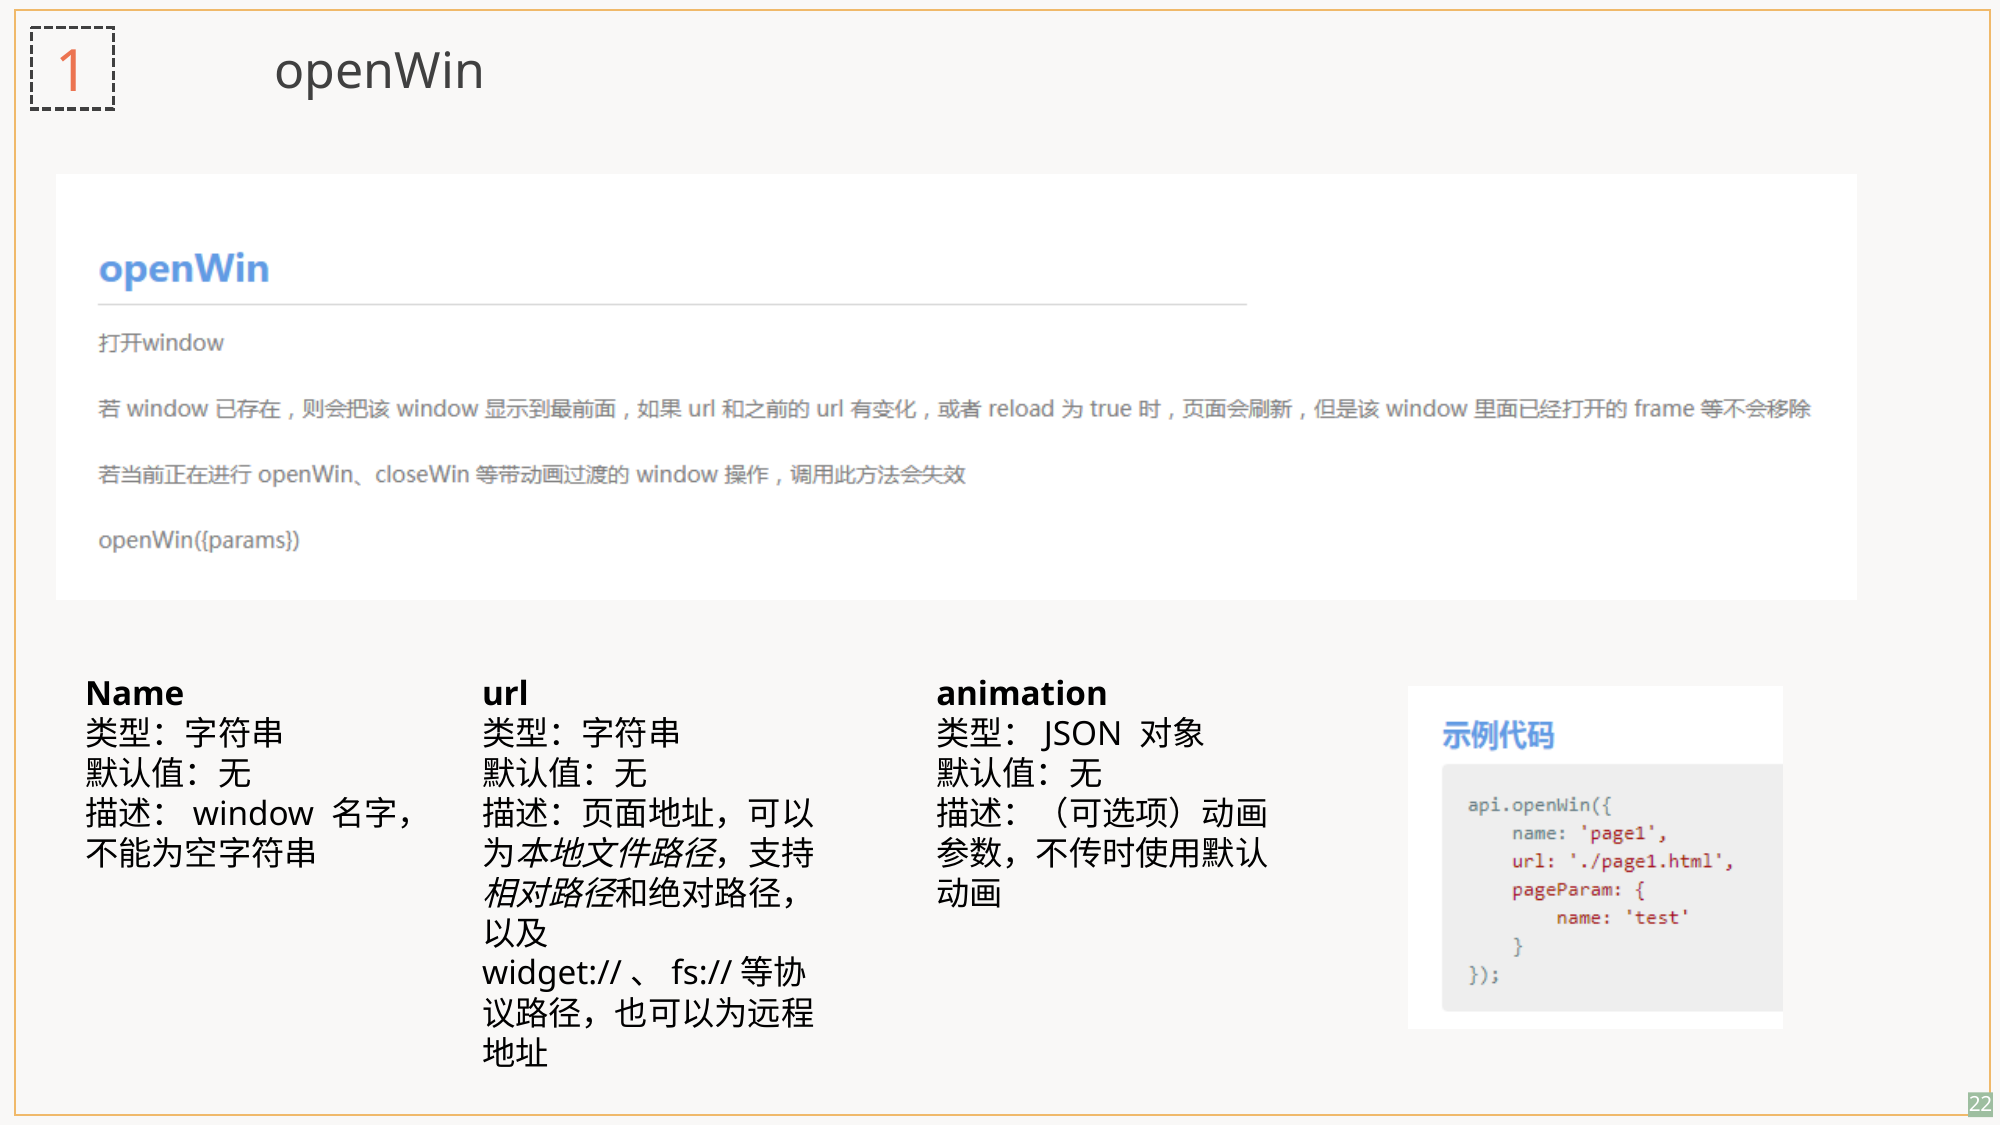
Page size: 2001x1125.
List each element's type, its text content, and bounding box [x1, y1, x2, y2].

text_box [14, 9, 1991, 1116]
text_box openWin [110, 26, 651, 110]
picture [1408, 686, 1783, 1029]
text_box animation 类型：JSON 对象 默认值：无 描述：（可选项）动画参数，不传时使用默认动画 [921, 664, 1285, 913]
text_box Name 类型：字符串 默认值：无 描述：window 名字，不能为空字符串 [70, 664, 434, 913]
text_box 22 [1947, 1091, 2000, 1118]
text_box url 类型：字符串 默认值：无 描述：页面地址，可以为本地文件路径，支持相对路径和绝对路径，以及 widget://、fs://等协议路径，也可以为远程地址 [467, 664, 831, 913]
text_box 1 [30, 26, 114, 110]
picture [56, 174, 1857, 600]
